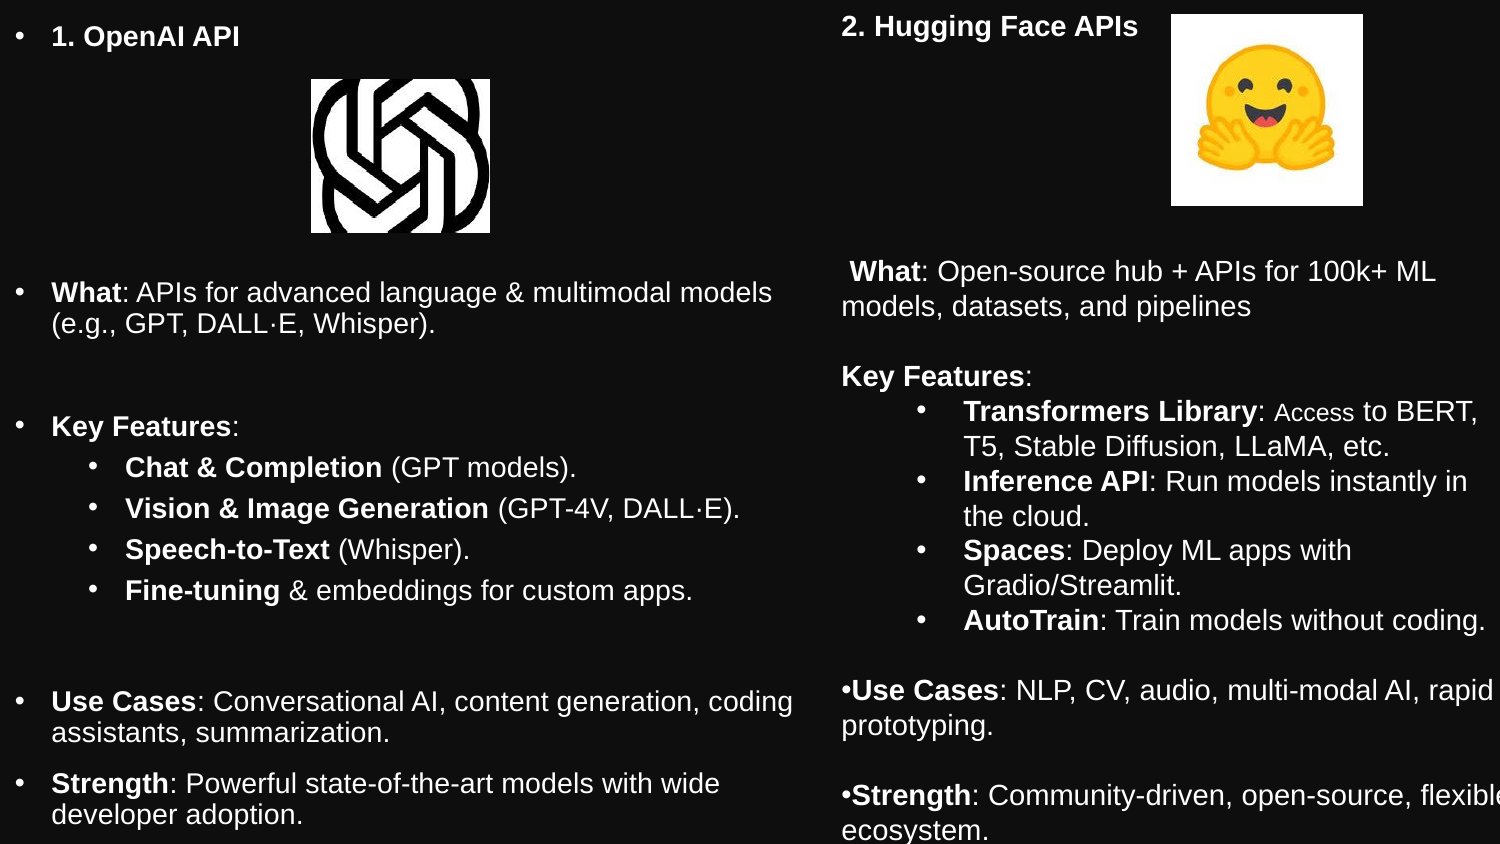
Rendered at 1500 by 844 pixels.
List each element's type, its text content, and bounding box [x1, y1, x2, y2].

picture [1171, 13, 1363, 206]
list 1. OpenAI API What: APIs for advanced language & multimodal models (e.g., GPT, DALL·E, Whisper). Key Features: Chat & Completion (GPT models). Vision & Image Generation (GPT-4V, DALL·E). Speech-to-Text (Whisper). Fine-tuning & embeddings for custom apps. Use Cases: Conversational AI, content generation, coding assistants, summarization. Strength: Powerful state-of-the-art models with wide developer adoption. [0, 14, 826, 839]
picture [310, 78, 490, 233]
text_box 2. Hugging Face APIs What: Open-source hub + APIs for 100k+ ML models, datasets, and pipelines Key Features: Transformers Library: Access to BERT, T5, Stable Diffusion, LLaMA, etc. Inference API: Run models instantly in the cloud. Spaces: Deploy ML apps with Gradio/Streamlit. AutoTrain: Train models without coding. Use Cases: NLP, CV, audio, multi-modal AI, rapid prototyping. Strength: Community-driven, open-source, flexible ecosystem. [826, 0, 1500, 844]
